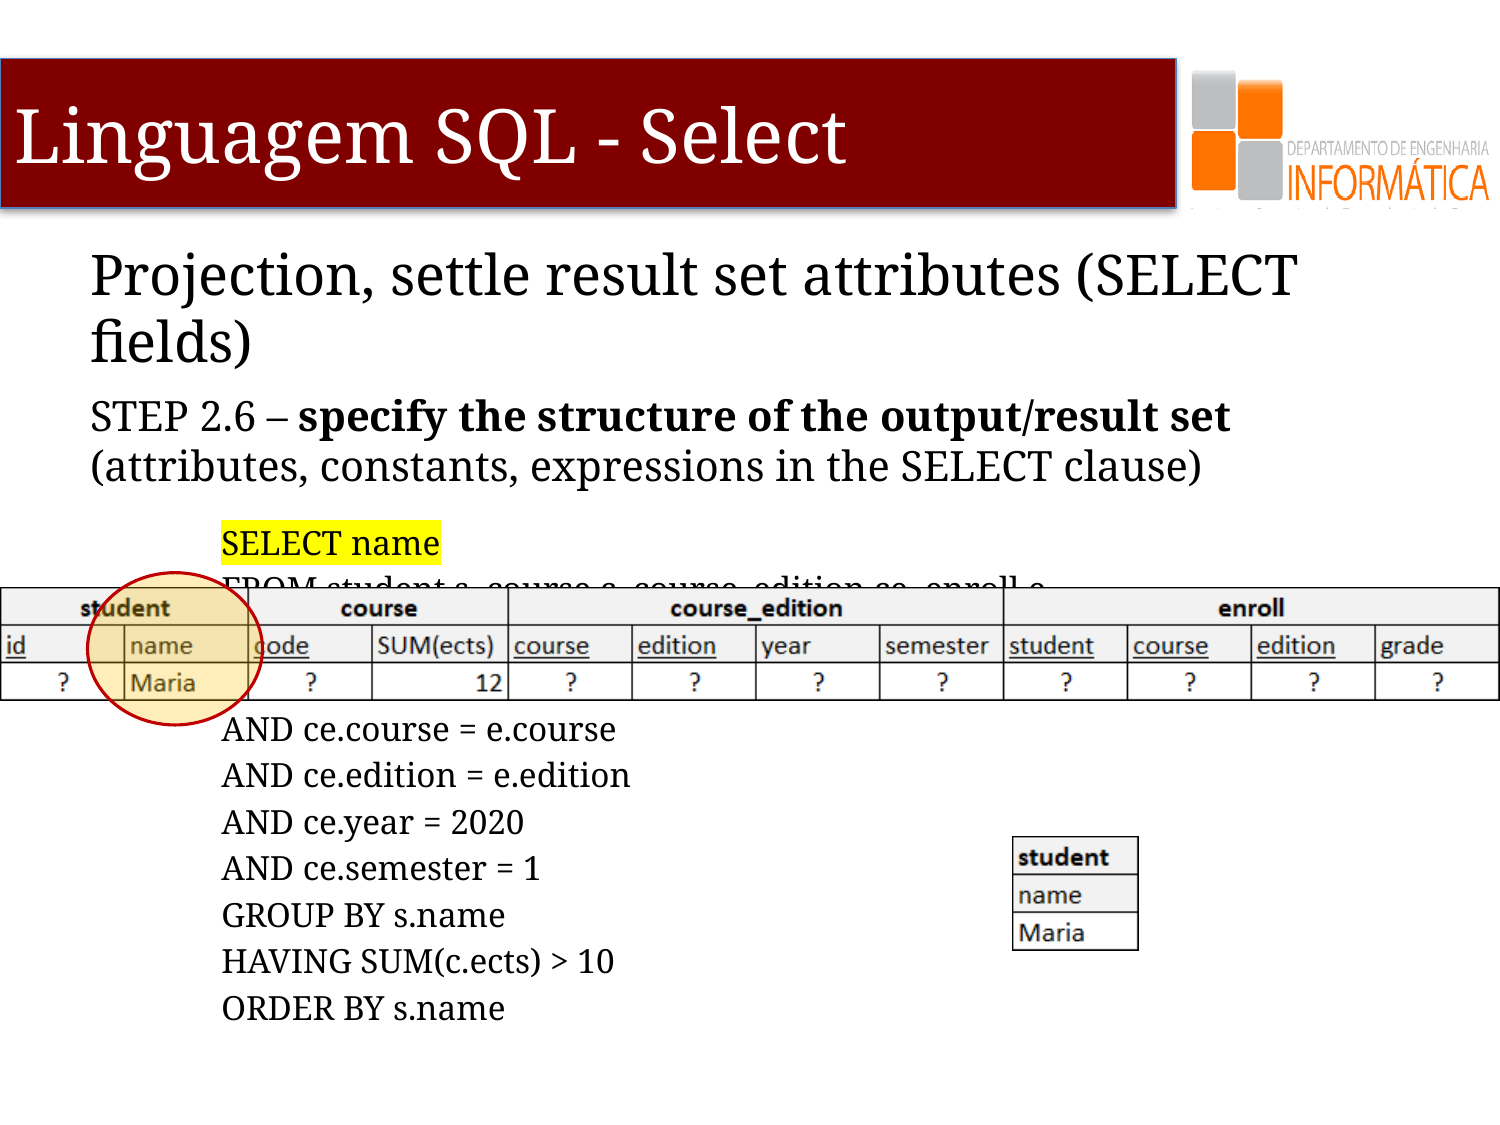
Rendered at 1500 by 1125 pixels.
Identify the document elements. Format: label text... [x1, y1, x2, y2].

picture [1012, 836, 1140, 952]
picture [1180, 58, 1500, 209]
title Projection, settle result set attributes (SELECT fields) [75, 232, 1425, 382]
list STEP 2.6 – specify the structure of the output/result set (attributes, constants, expressions in the SELECT clause) SELECT name FROM student s, course c, course_edition ce, enroll e WHERE s.id = e.student AND c.code = ce.course AND ce.course = e.course AND ce.edition = e.edition AND ce.year = 2020 AND ce.semester = 1 GROUP BY s.name HAVING SUM(c.ects) > 10 ORDER BY s.name [75, 382, 1463, 584]
text_box [125, 571, 225, 584]
list STEP 2.6 – specify the structure of the output/result set (attributes, constants, expressions in the SELECT clause) SELECT name FROM student s, course c, course_edition ce, enroll e WHERE s.id = e.student AND c.code = ce.course AND ce.course = e.course AND ce.edition = e.edition AND ce.year = 2020 AND ce.semester = 1 GROUP BY s.name HAVING SUM(c.ects) > 10 ORDER BY s.name [75, 711, 1463, 1088]
picture [0, 587, 1500, 701]
text_box [121, 711, 229, 727]
